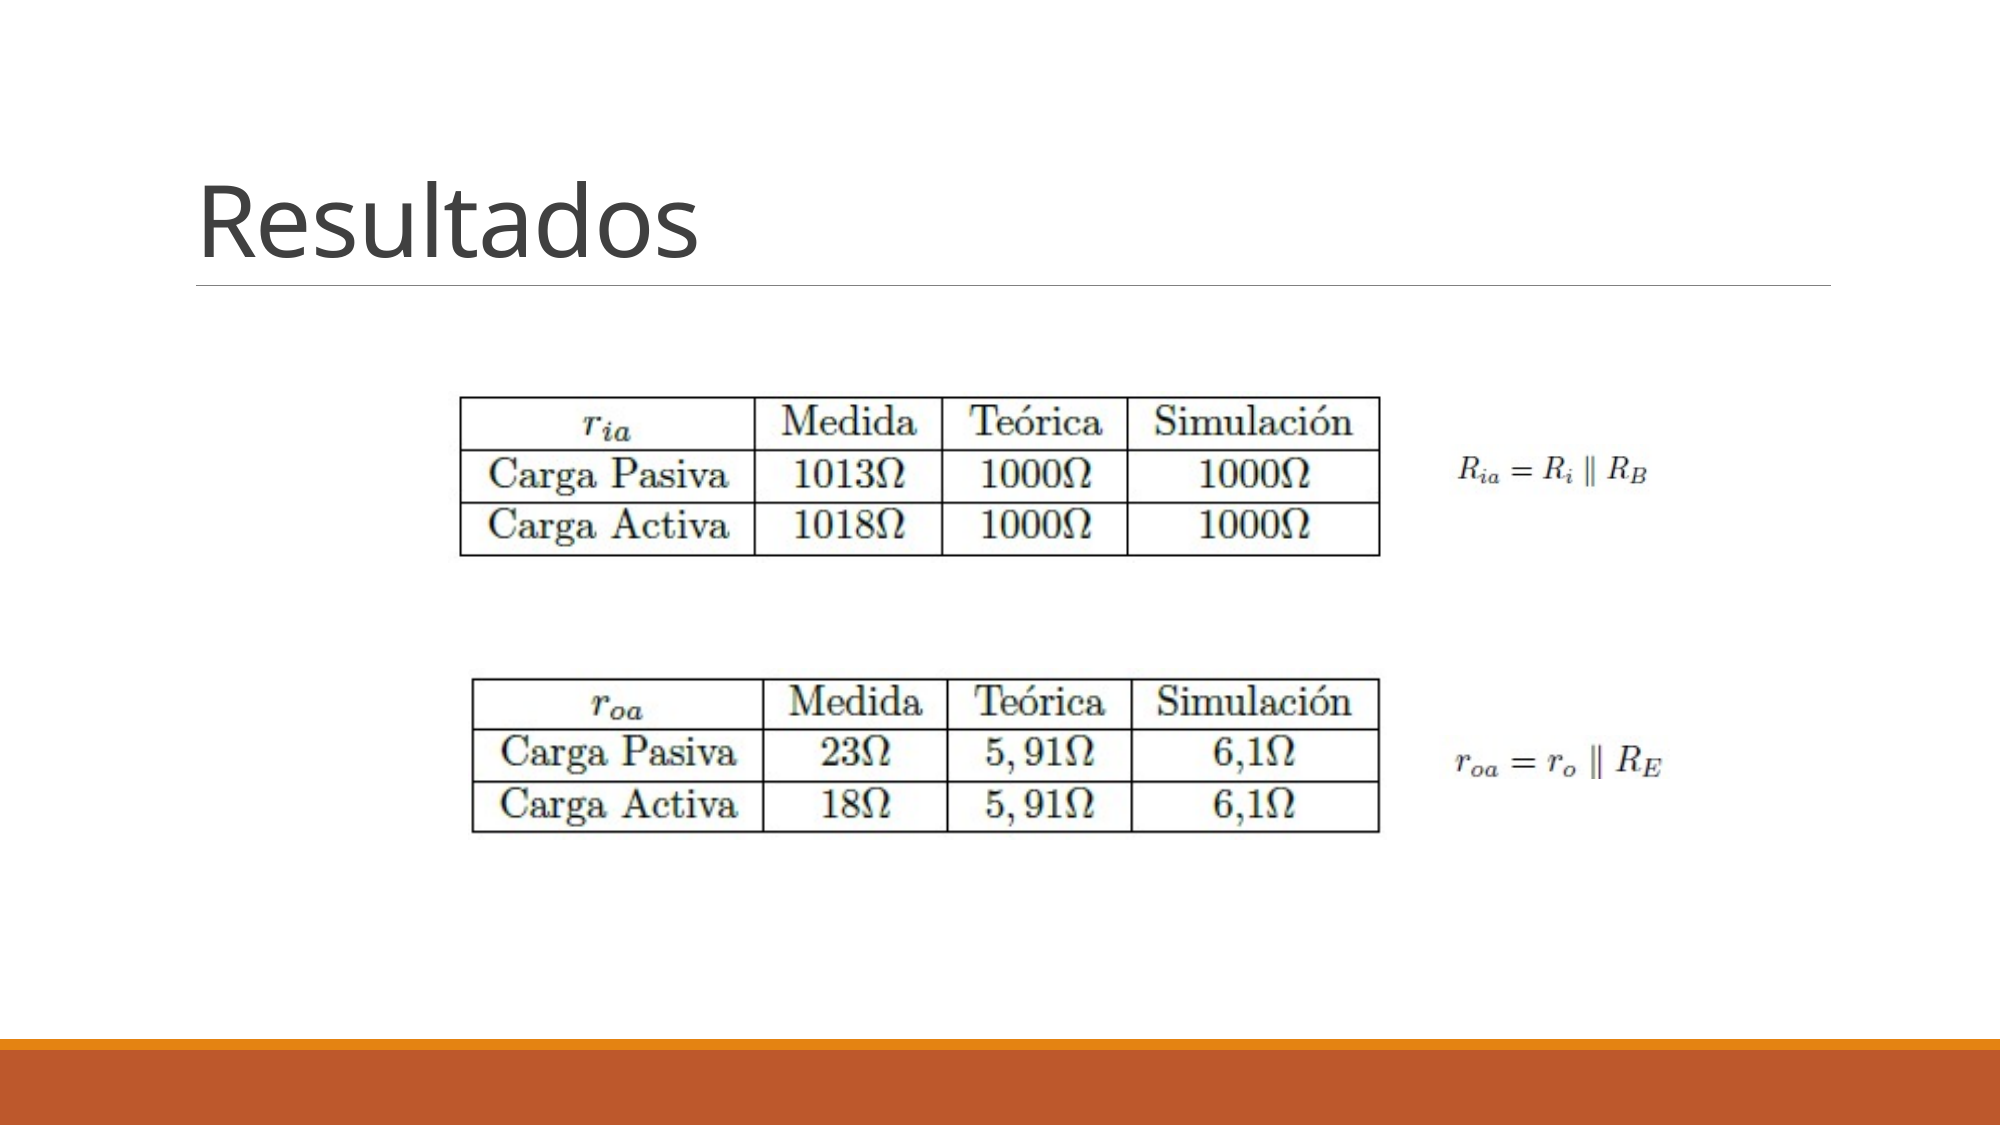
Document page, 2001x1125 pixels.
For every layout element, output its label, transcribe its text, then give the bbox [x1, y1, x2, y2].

picture [447, 390, 1388, 563]
picture [1448, 443, 1660, 502]
picture [1438, 735, 1670, 780]
title Resultados [180, 47, 1830, 285]
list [467, 668, 1388, 841]
